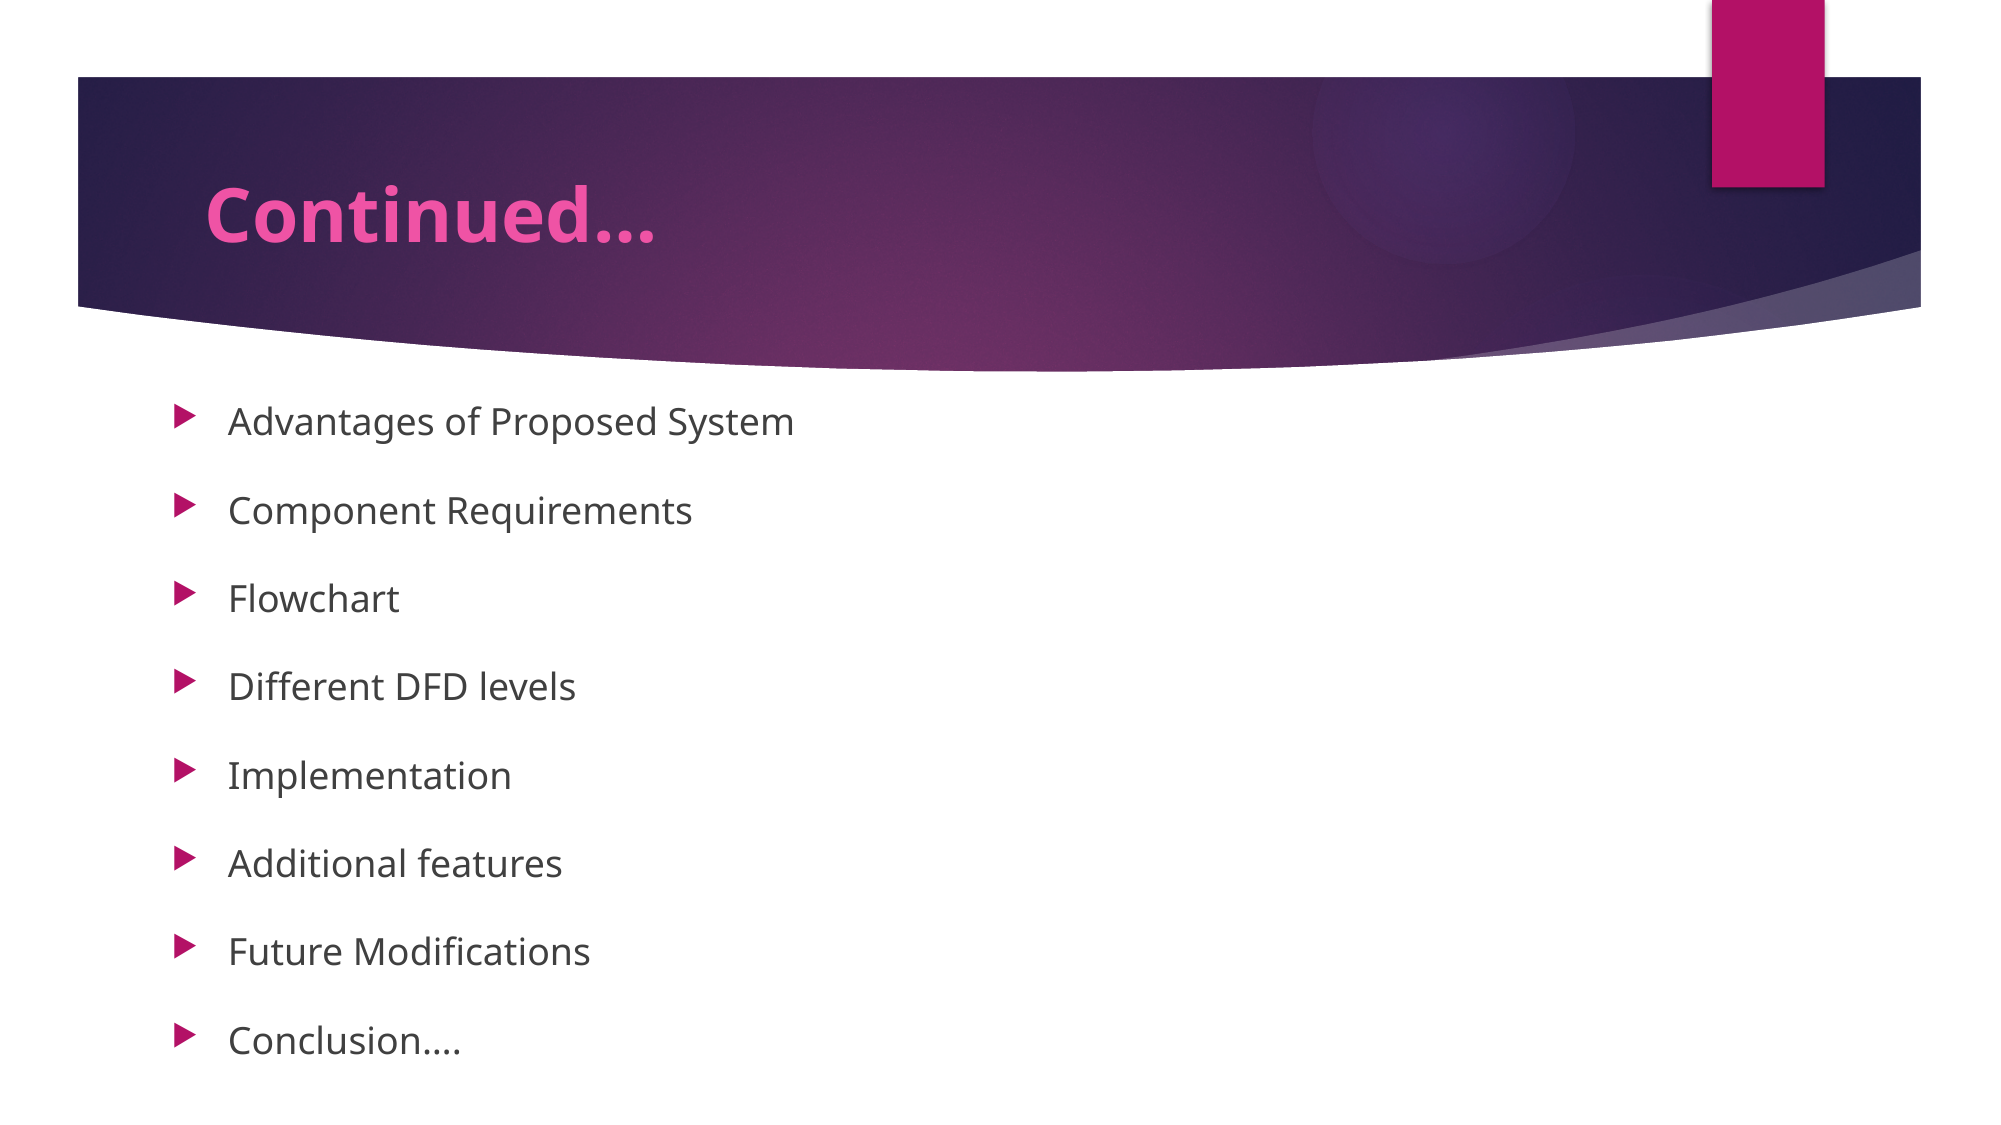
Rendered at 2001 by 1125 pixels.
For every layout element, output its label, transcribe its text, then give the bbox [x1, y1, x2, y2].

title Continued… [189, 159, 1622, 265]
list Advantages of Proposed System Component Requirements Flowchart Different DFD levels Implementation Additional features Future Modifications Conclusion…. [156, 368, 1715, 1125]
